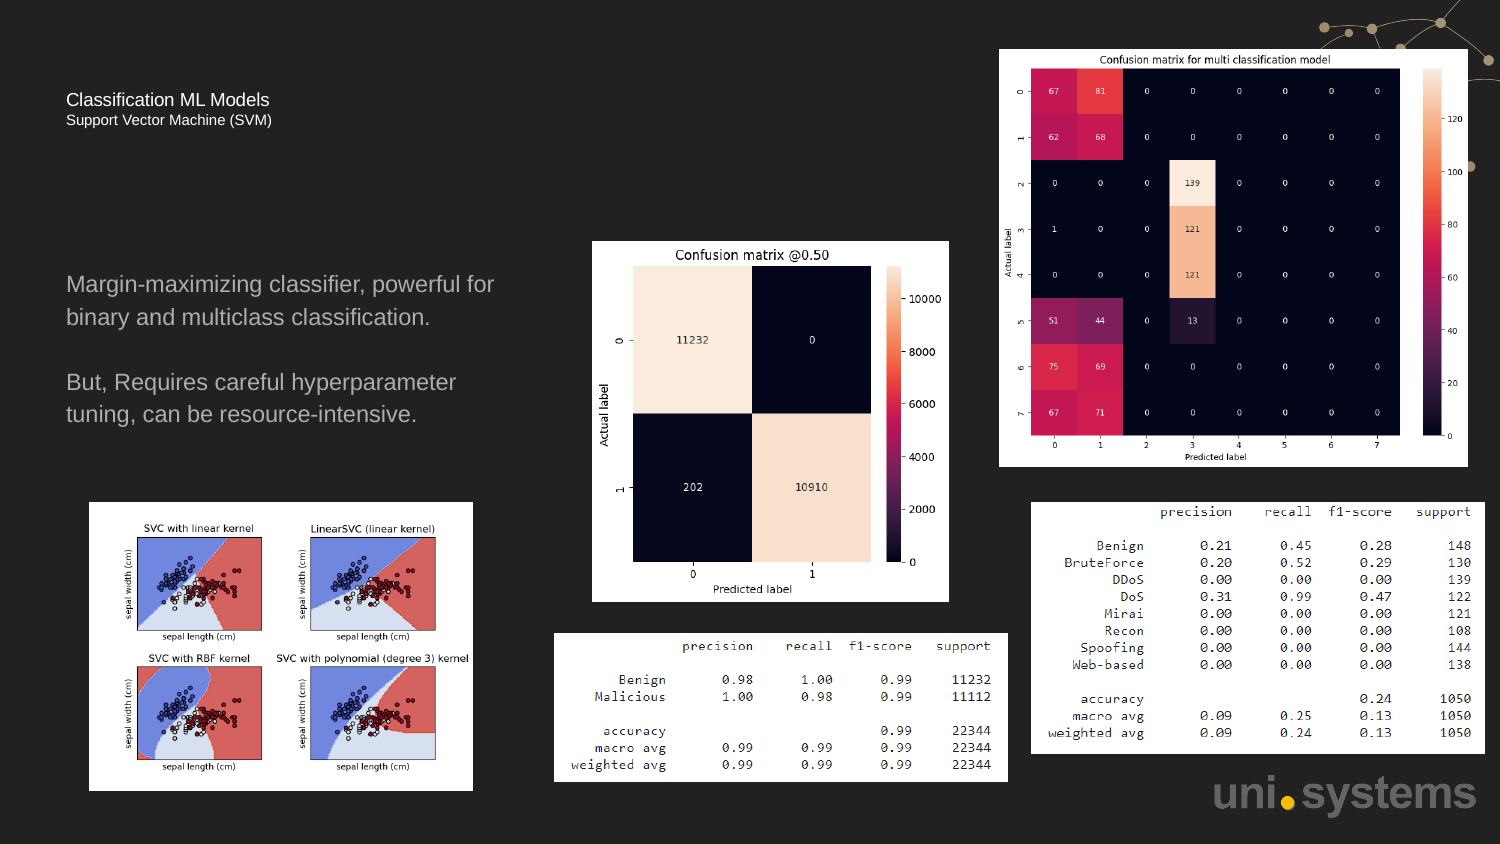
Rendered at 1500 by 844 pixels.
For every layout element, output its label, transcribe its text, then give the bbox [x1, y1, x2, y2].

picture [88, 502, 473, 791]
picture [1031, 502, 1491, 837]
picture [554, 633, 1008, 782]
list Margin-maximizing classifier, powerful for binary and multiclass classification. But, Requires careful hyperparameter tuning, can be resource-intensive. [51, 249, 531, 446]
title Classification ML Models Support Vector Machine (SVM) [51, 72, 993, 167]
picture [998, 0, 1500, 467]
picture [591, 241, 949, 602]
